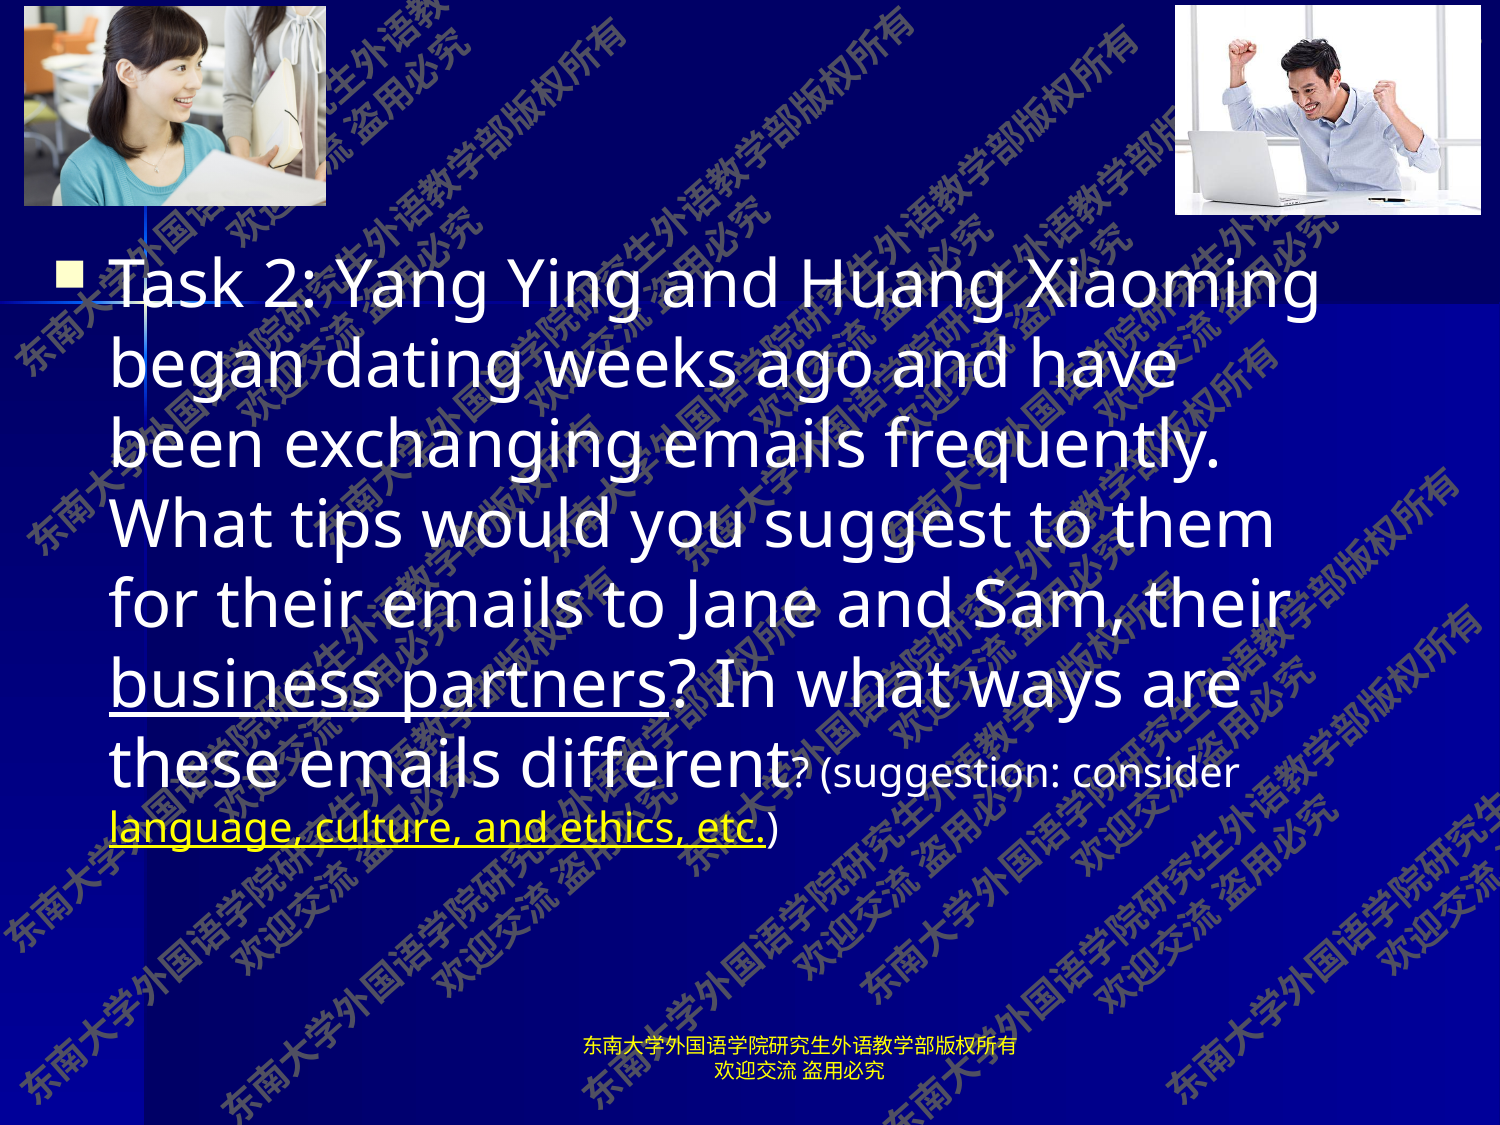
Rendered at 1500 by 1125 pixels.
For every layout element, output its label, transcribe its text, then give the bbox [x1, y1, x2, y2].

picture [24, 6, 326, 206]
list Task 2: Yang Ying and Huang Xiaoming began dating weeks ago and have been exchanging emails frequently. What tips would you suggest to them for their emails to Jane and Sam, their business partners? In what ways are these emails different? (suggestion: consider language, culture, and ethics, etc.) [37, 232, 1341, 909]
footer 东南大学外国语学院研究生外语教学部版权所有 欢迎交流 盗用必究 [562, 1024, 1038, 1101]
picture [1174, 5, 1481, 215]
